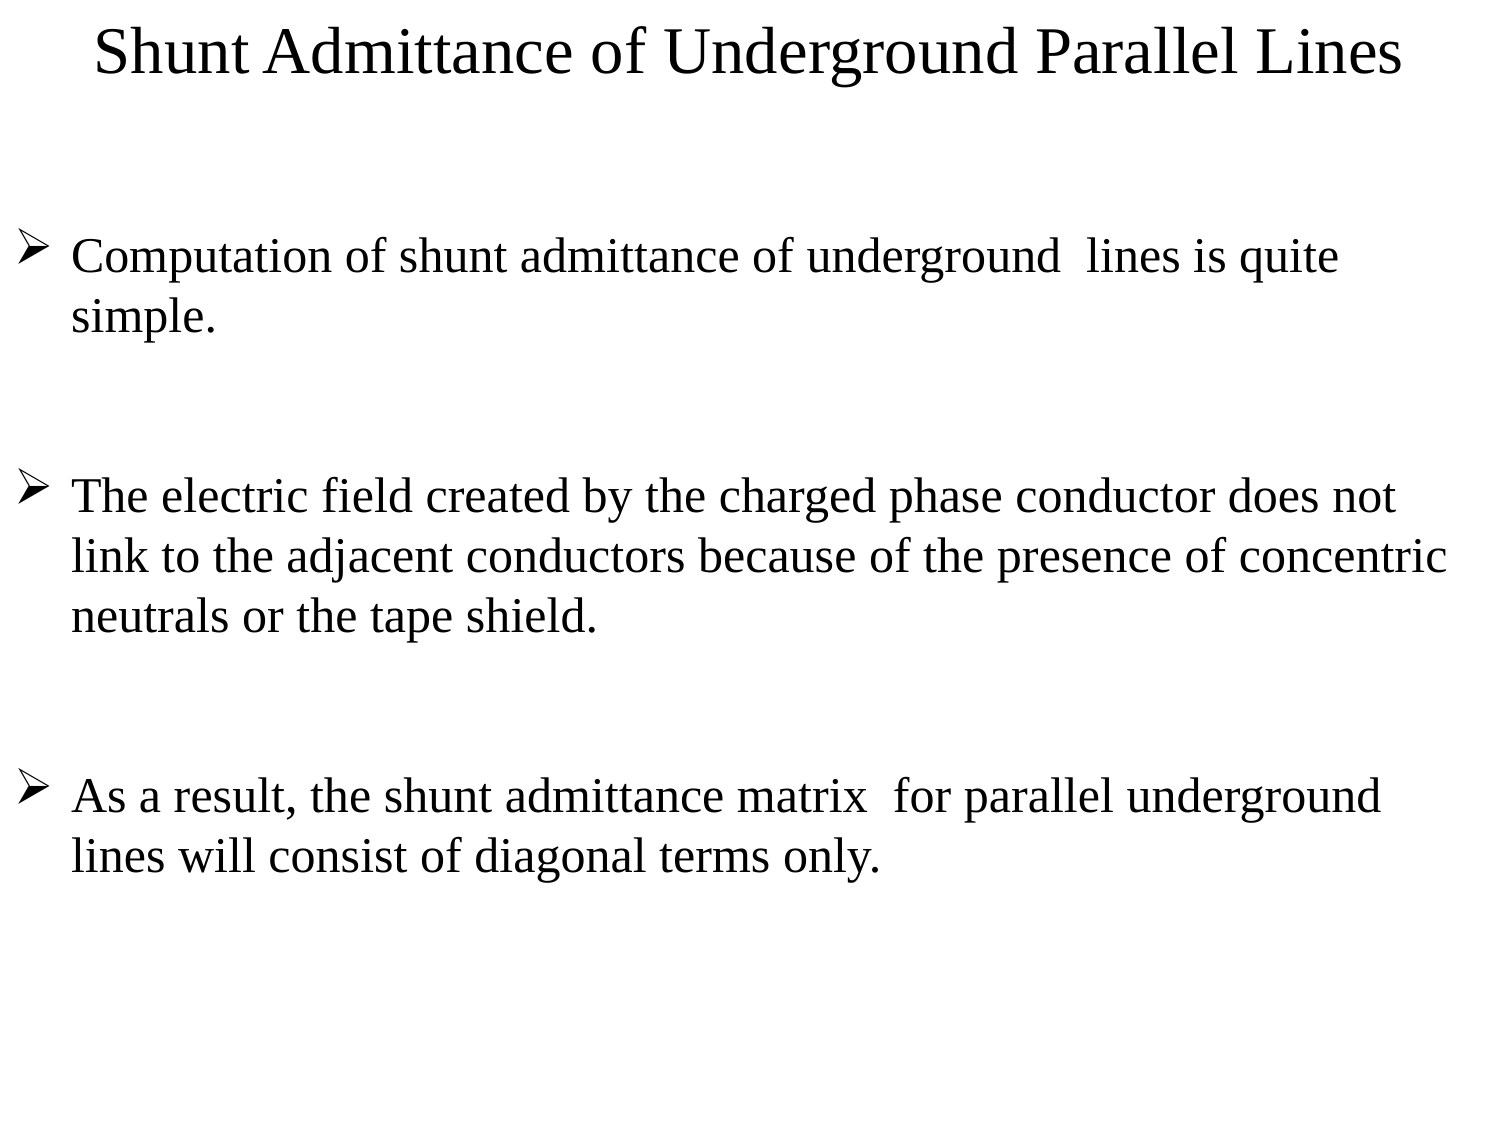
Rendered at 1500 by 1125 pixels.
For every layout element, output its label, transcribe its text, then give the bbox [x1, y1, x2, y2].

text_box Shunt Admittance of Underground Parallel Lines [0, 0, 1500, 95]
text_box Computation of shunt admittance of underground lines is quite simple. The electric field created by the charged phase conductor does not link to the adjacent conductors because of the presence of concentric neutrals or the tape shield. As a result, the shunt admittance matrix for parallel underground lines will consist of diagonal terms only. [0, 124, 1500, 935]
